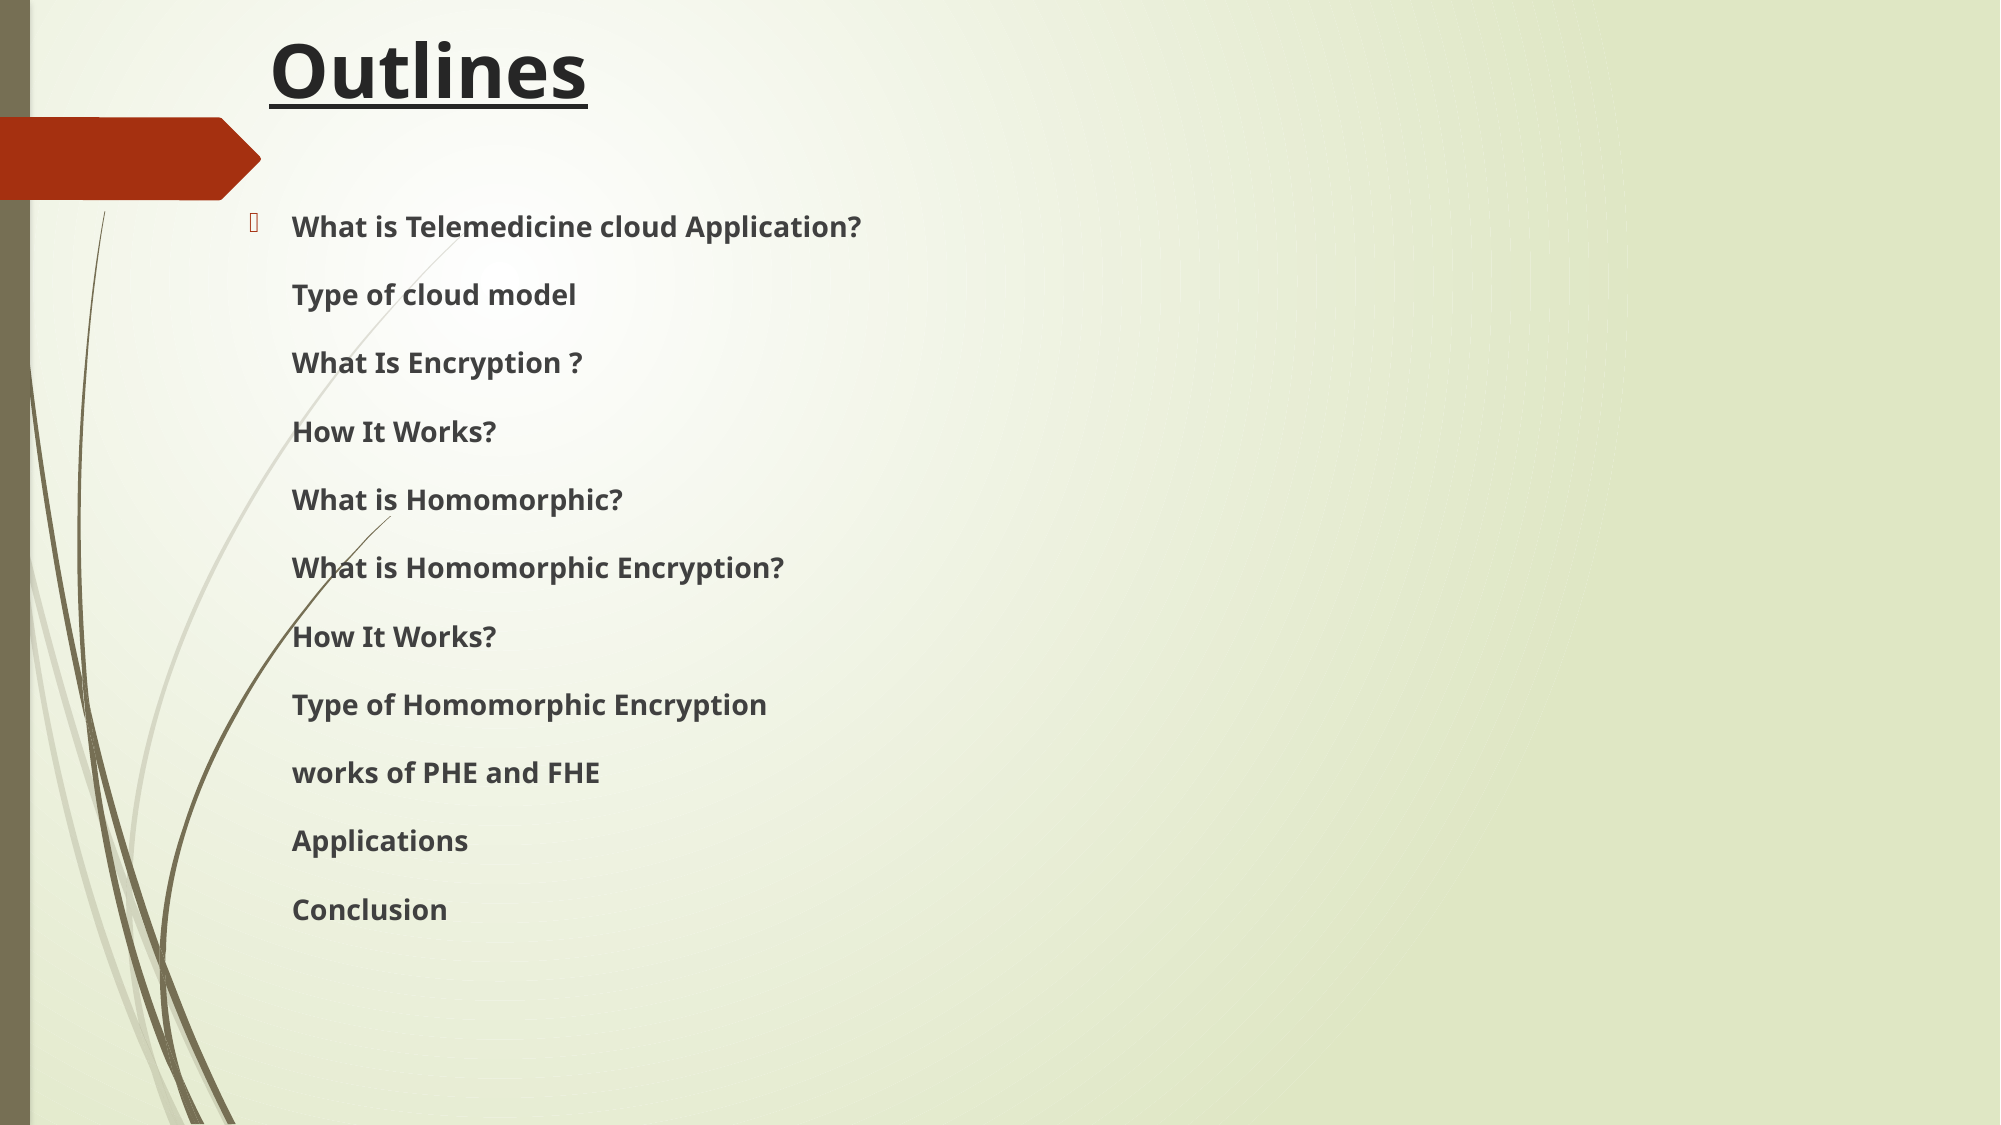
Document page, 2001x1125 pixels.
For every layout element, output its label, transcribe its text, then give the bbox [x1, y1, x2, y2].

list What is Telemedicine cloud Application? Type of cloud model What Is Encryption ? How It Works? What is Homomorphic? What is Homomorphic Encryption? How It Works? Type of Homomorphic Encryption works of PHE and FHE Applications Conclusion [234, 201, 1878, 1030]
title Outlines [254, 15, 1898, 132]
